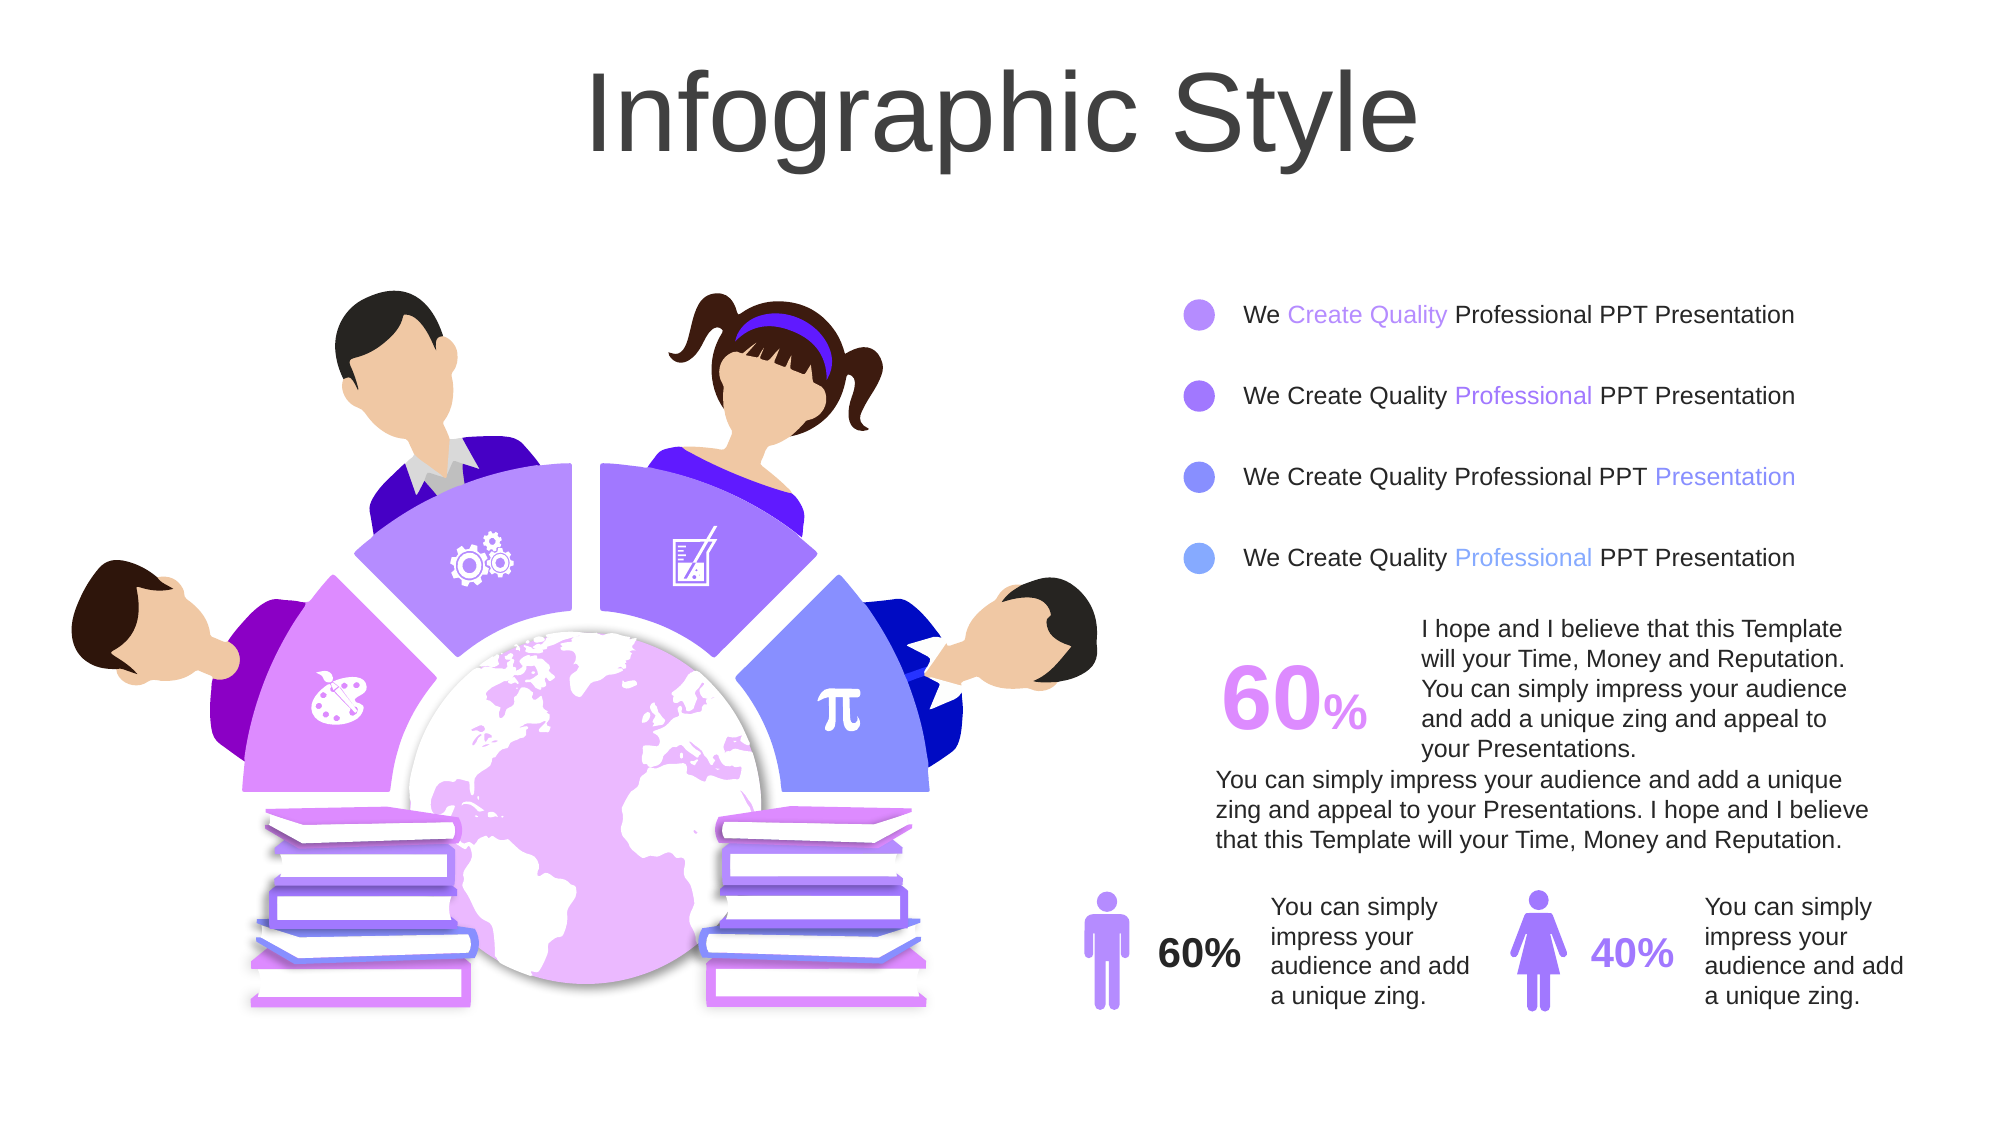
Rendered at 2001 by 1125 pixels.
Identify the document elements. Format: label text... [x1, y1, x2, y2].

text_box [1182, 541, 1216, 576]
text_box [1509, 889, 1568, 1013]
text_box We Create Quality Professional PPT Presentation [1228, 290, 1913, 336]
list Infographic Style [53, 55, 1952, 175]
text_box We Create Quality Professional PPT Presentation [1228, 371, 1913, 417]
text_box We Create Quality Professional PPT Presentation [1228, 453, 1913, 498]
text_box You can simply impress your audience and add a unique zing. [1689, 882, 1933, 1018]
text_box You can simply impress your audience and add a unique zing and appeal to your Presentations. I hope and I believe that this Template will your Time, Money and Reputation. [1200, 756, 1897, 861]
text_box [1095, 890, 1131, 1012]
text_box We Create Quality Professional PPT Presentation [1228, 534, 1913, 579]
text_box 40% [1575, 918, 1689, 984]
text_box [1182, 379, 1216, 413]
text_box 60% [1142, 918, 1255, 984]
text_box I hope and I believe that this Template will your Time, Money and Reputation. You can simply impress your audience and add a unique zing and appeal to your Presentations. [1406, 605, 1897, 770]
text_box [1182, 460, 1216, 494]
text_box 60% [1182, 631, 1406, 756]
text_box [71, 290, 1098, 1008]
text_box [1182, 298, 1216, 332]
text_box You can simply impress your audience and add a unique zing. [1255, 882, 1499, 1018]
